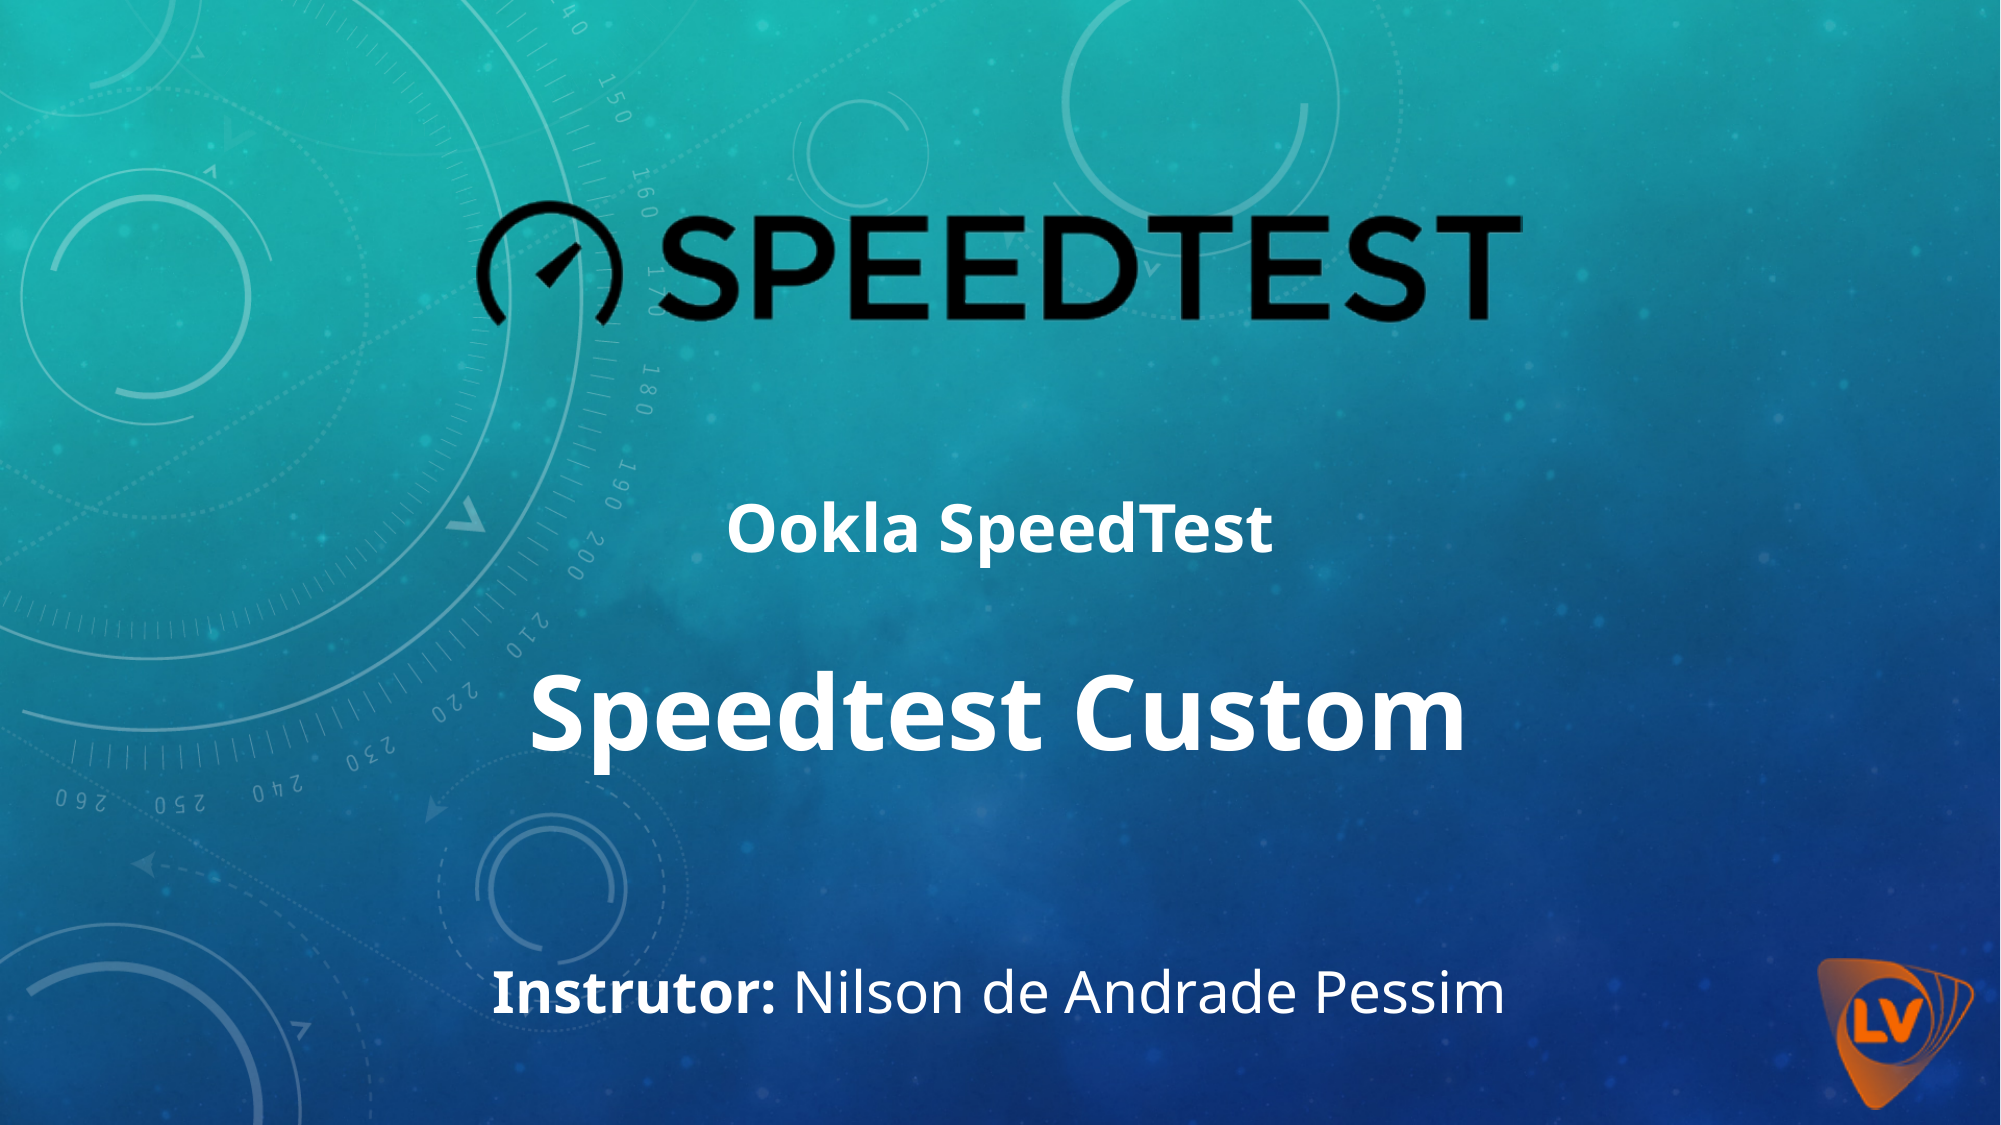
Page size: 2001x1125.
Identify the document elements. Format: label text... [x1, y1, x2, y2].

picture [0, 0, 2001, 1125]
text_box Instrutor: Nilson de Andrade Pessim [478, 948, 1522, 1033]
text_box Ookla SpeedTest Speedtest Custom [297, 478, 1703, 779]
